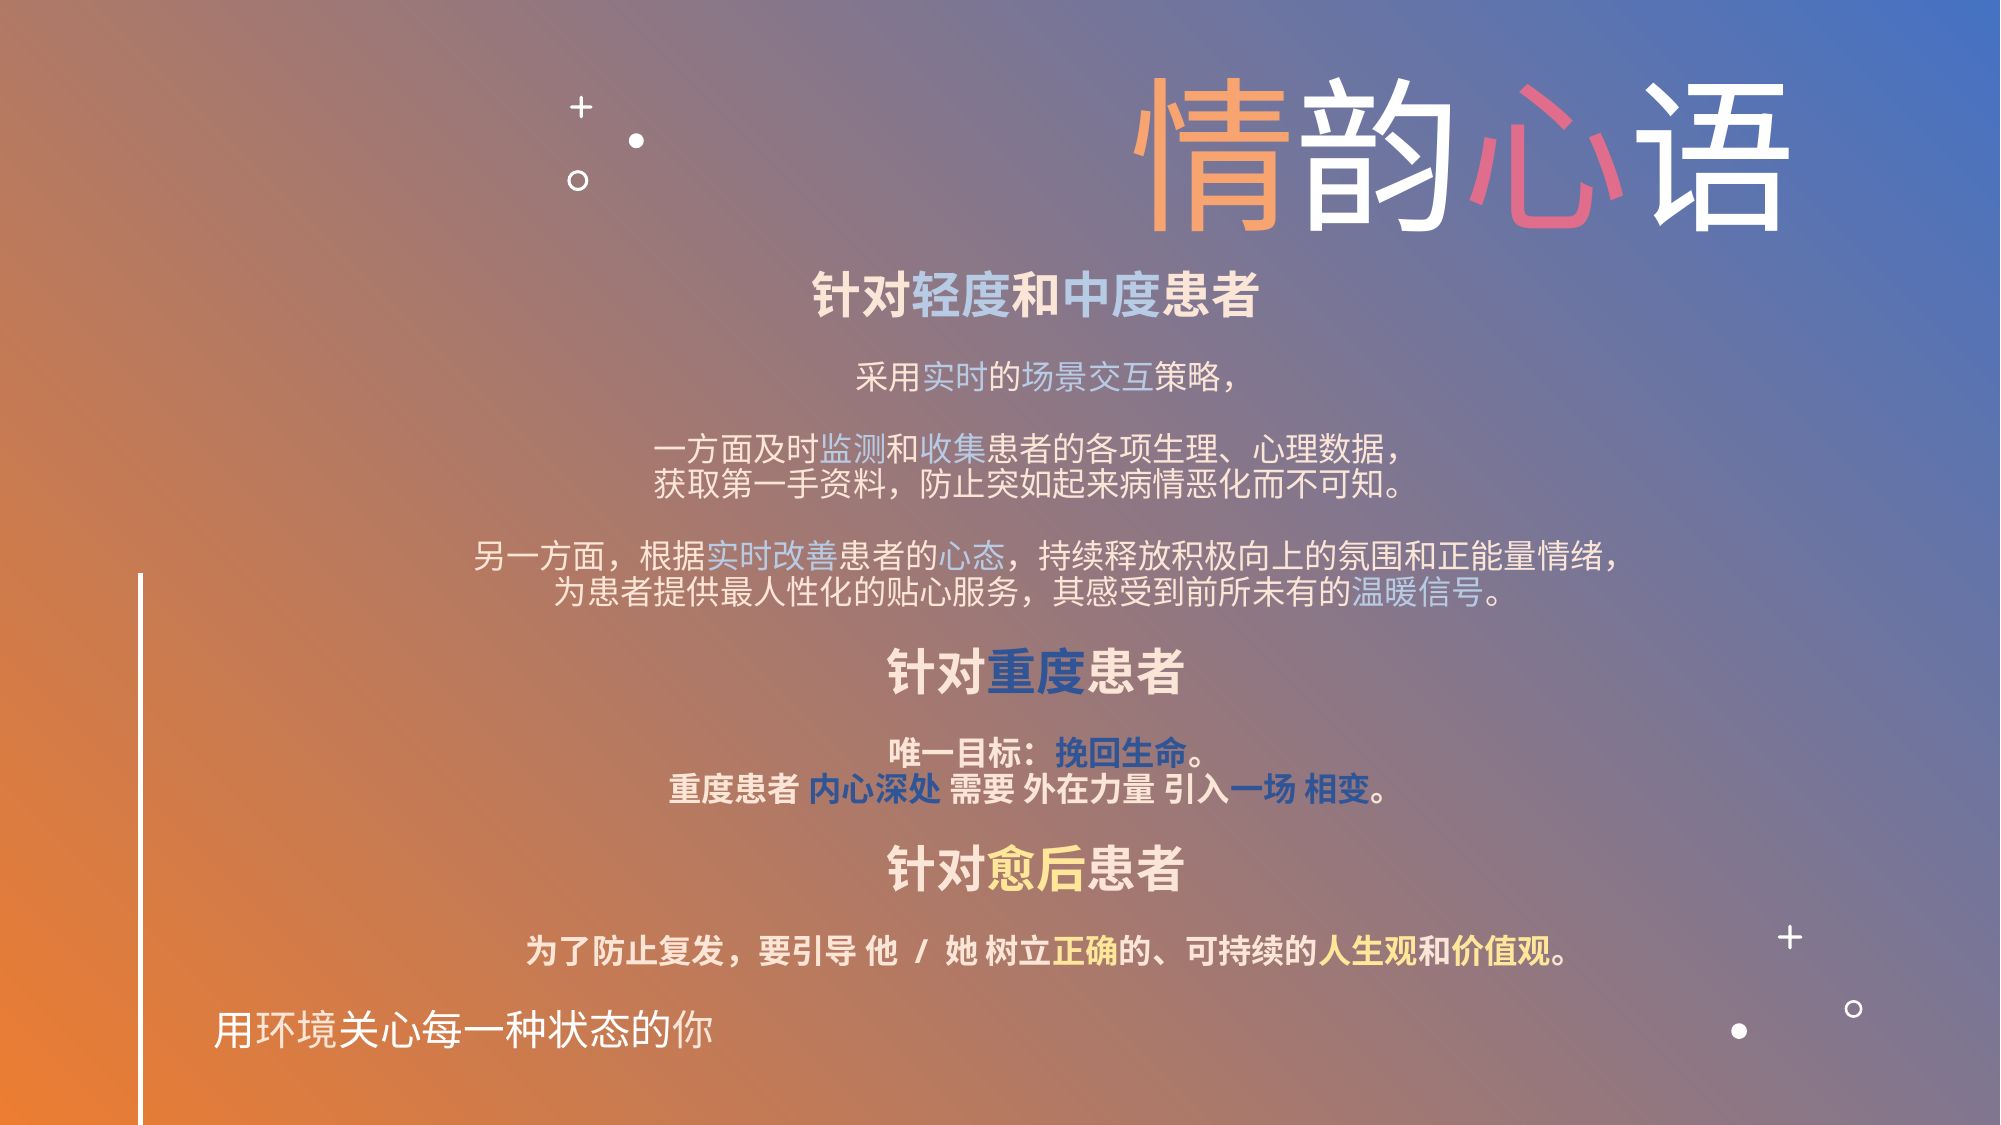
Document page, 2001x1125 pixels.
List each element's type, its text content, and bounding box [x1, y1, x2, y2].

text_box [628, 133, 644, 149]
text_box 针对轻度和中度患者 采用实时的场景交互策略， 一方面及时监测和收集患者的各项生理、心理数据， 获取第一手资料，防止突如起来病情恶化而不可知。 另一方面，根据实时改善患者的心态，持续释放积极向上的氛围和正能量情绪， 为患者提供最人性化的贴心服务，其感受到前所未有的温暖信号。 针对重度患者 唯一目标：挽回生命。 重度患者 内心深处 需要 外在力量 引入一场 相变。 针对愈后患者 为了防止复发，要引导 他 / 她 树立正确的、可持续的人生观和价值观。 [287, 163, 1786, 1114]
text_box [0, 0, 2000, 1125]
title 情韵心语 [636, 67, 1812, 274]
text_box [1786, 924, 1803, 950]
subtitle 用环境关心每一种状态的你 [198, 1002, 287, 1085]
text_box [569, 95, 593, 119]
text_box [1844, 1000, 1863, 1018]
